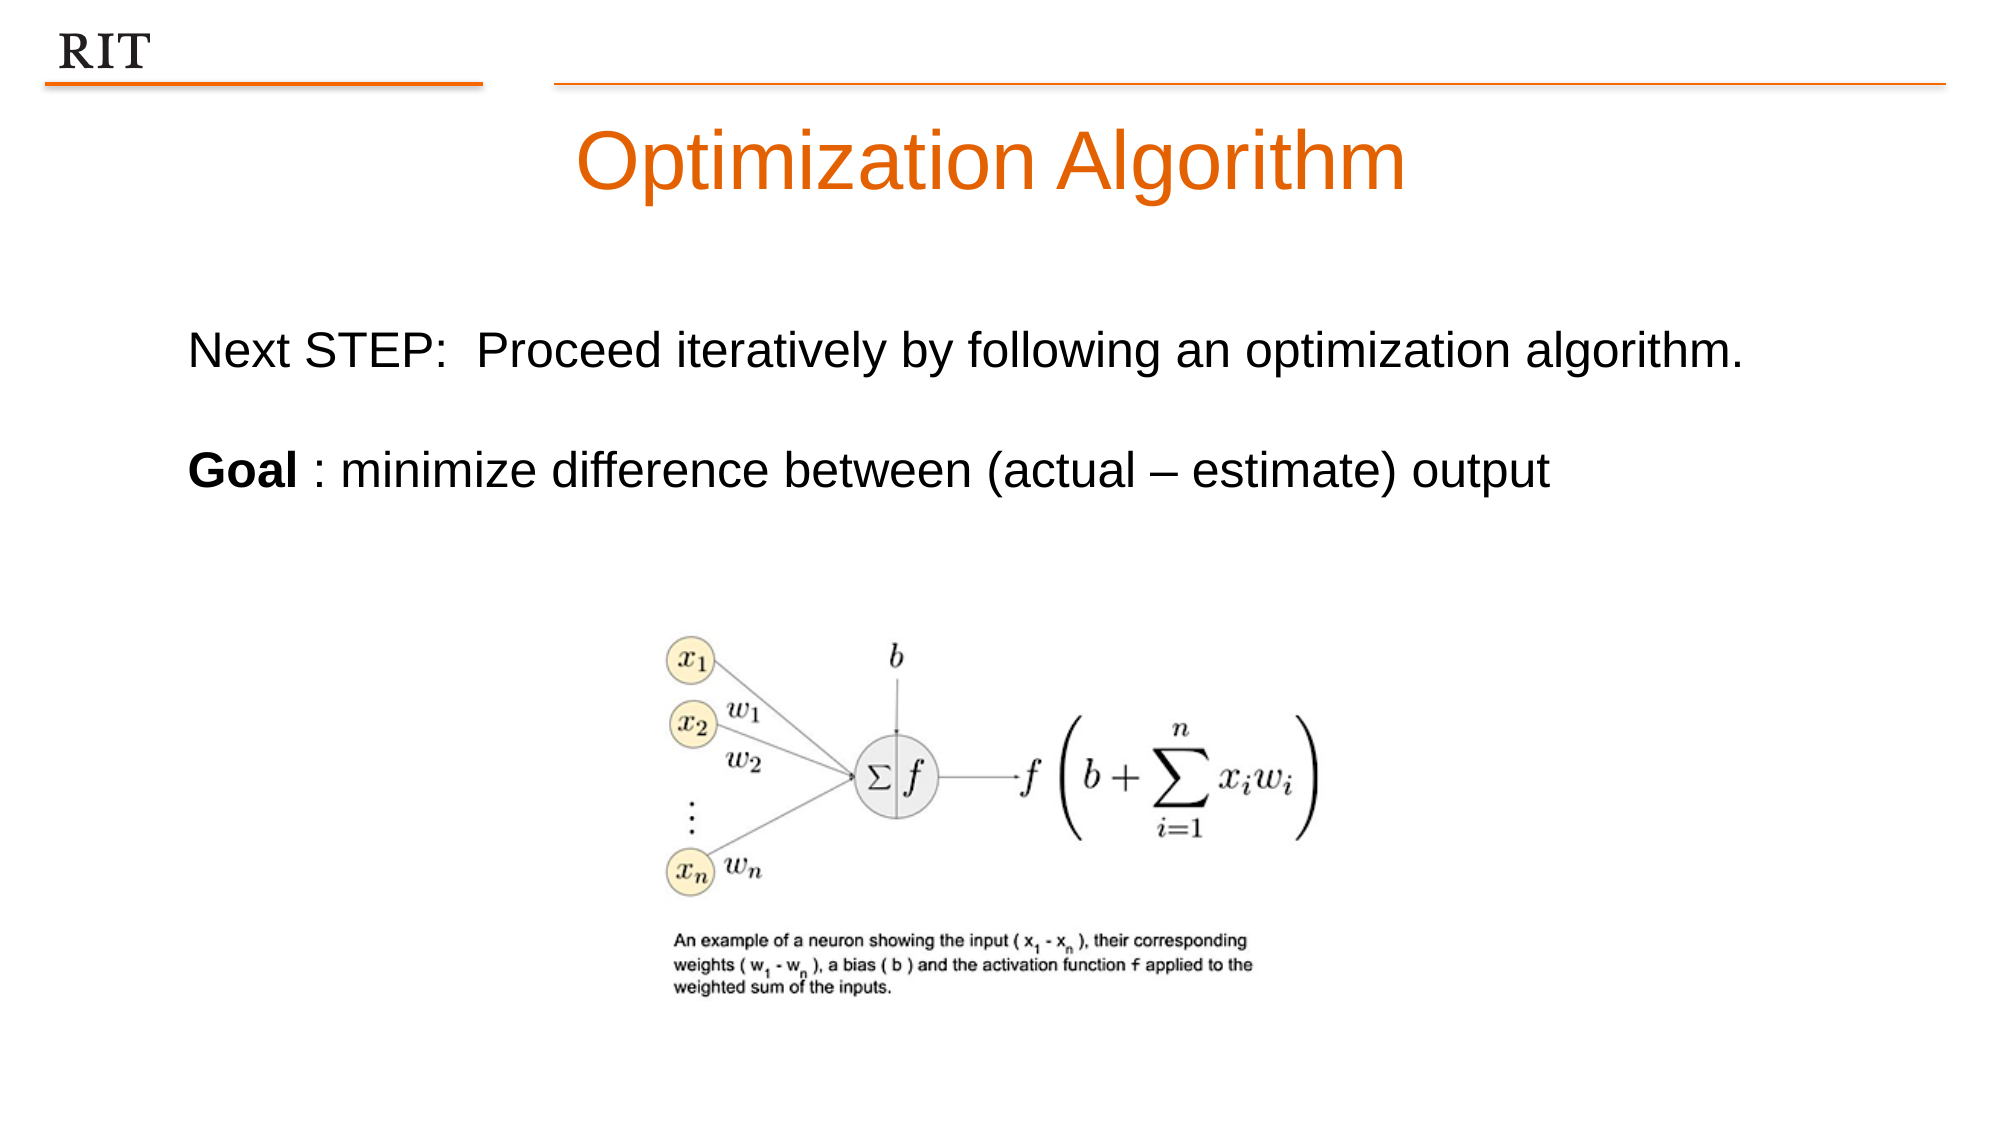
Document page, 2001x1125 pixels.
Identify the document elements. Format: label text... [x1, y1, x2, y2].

title Optimization Algorithm [92, 114, 1893, 198]
text_box Next STEP: Proceed iteratively by following an optimization algorithm. Goal : minimize difference between (actual – estimate) output [172, 309, 1807, 505]
picture [635, 617, 1349, 1015]
